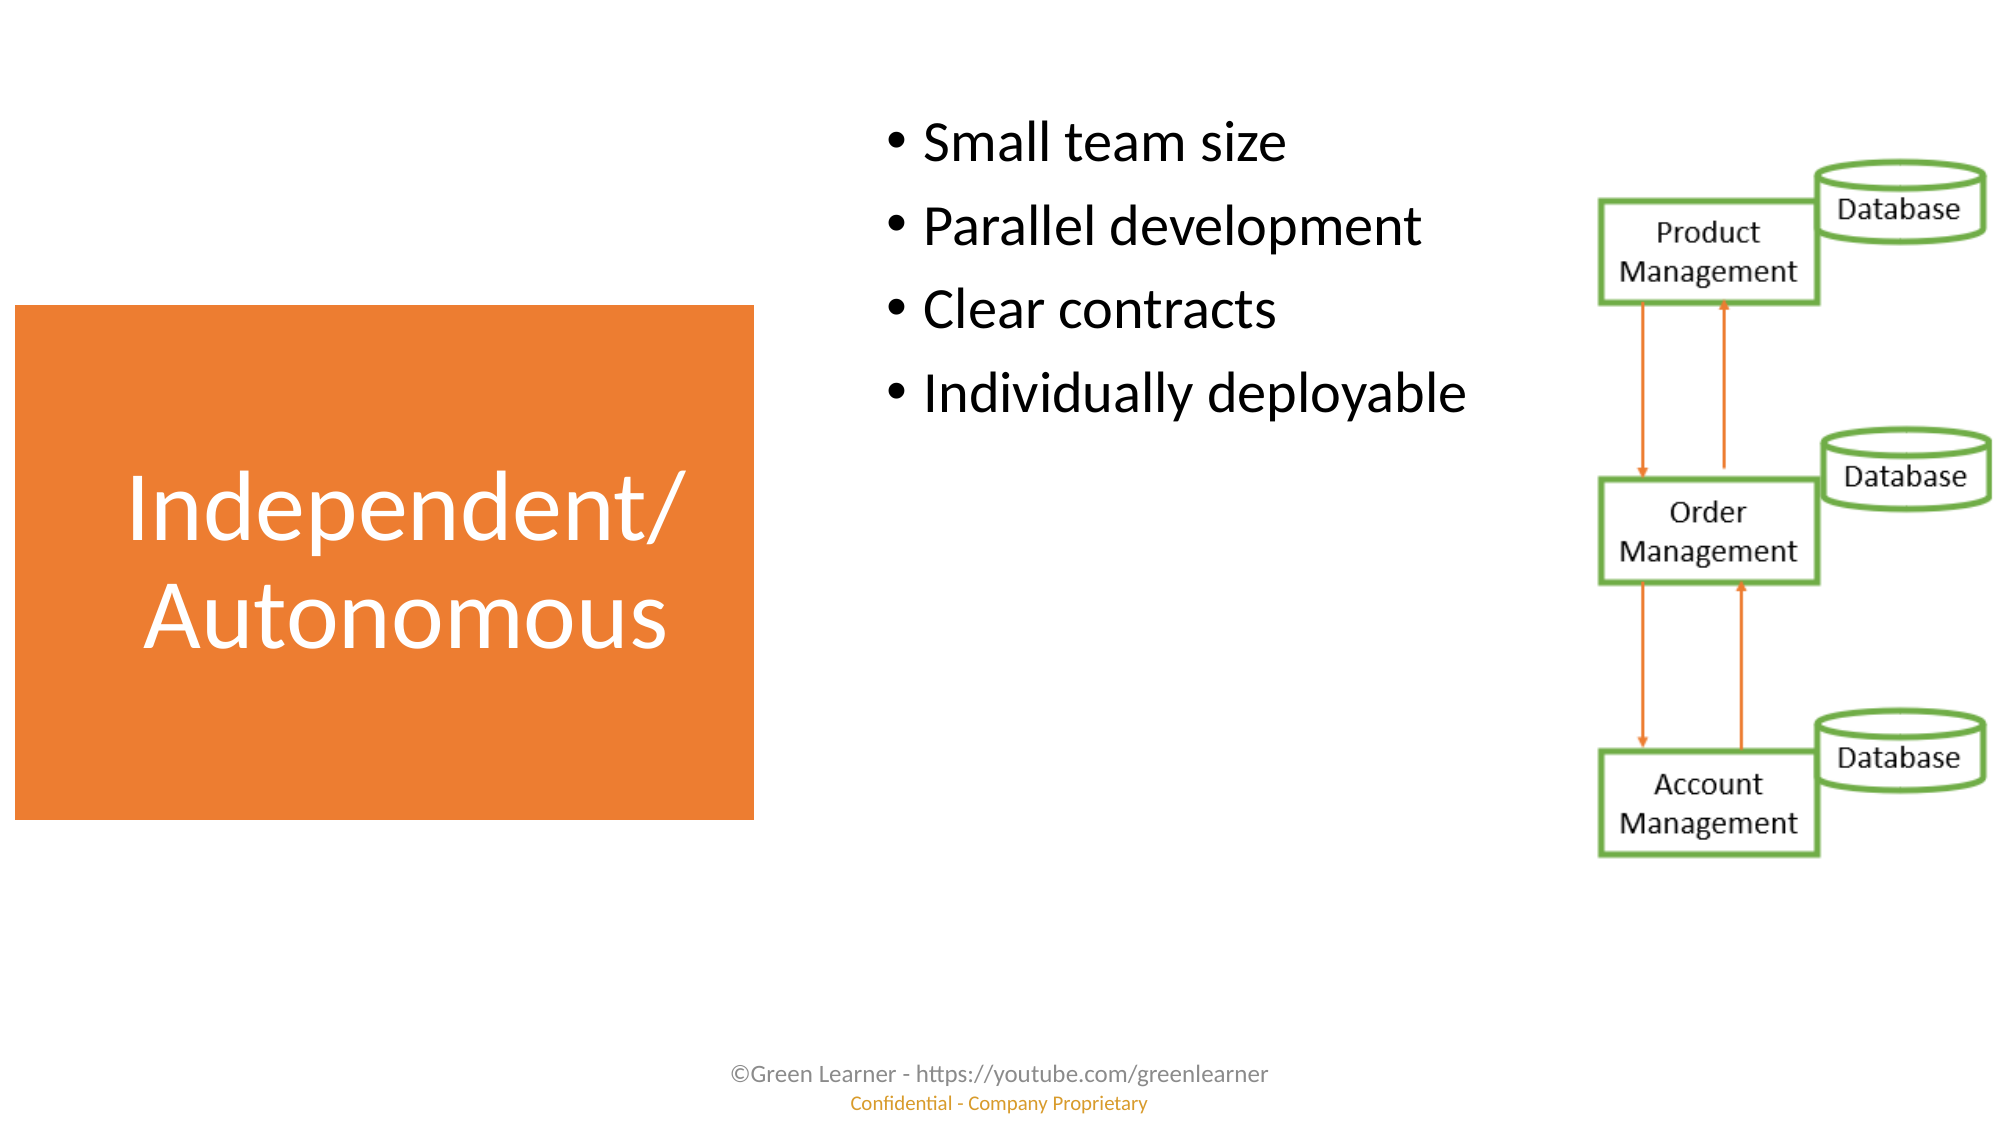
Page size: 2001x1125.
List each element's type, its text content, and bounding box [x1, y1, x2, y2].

picture [1582, 135, 2000, 879]
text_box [13, 304, 777, 821]
footer ©Green Learner - https://youtube.com/greenlearner [662, 1042, 1338, 1103]
list Small team size Parallel development Clear contracts Individually deployable [871, 103, 1562, 1014]
